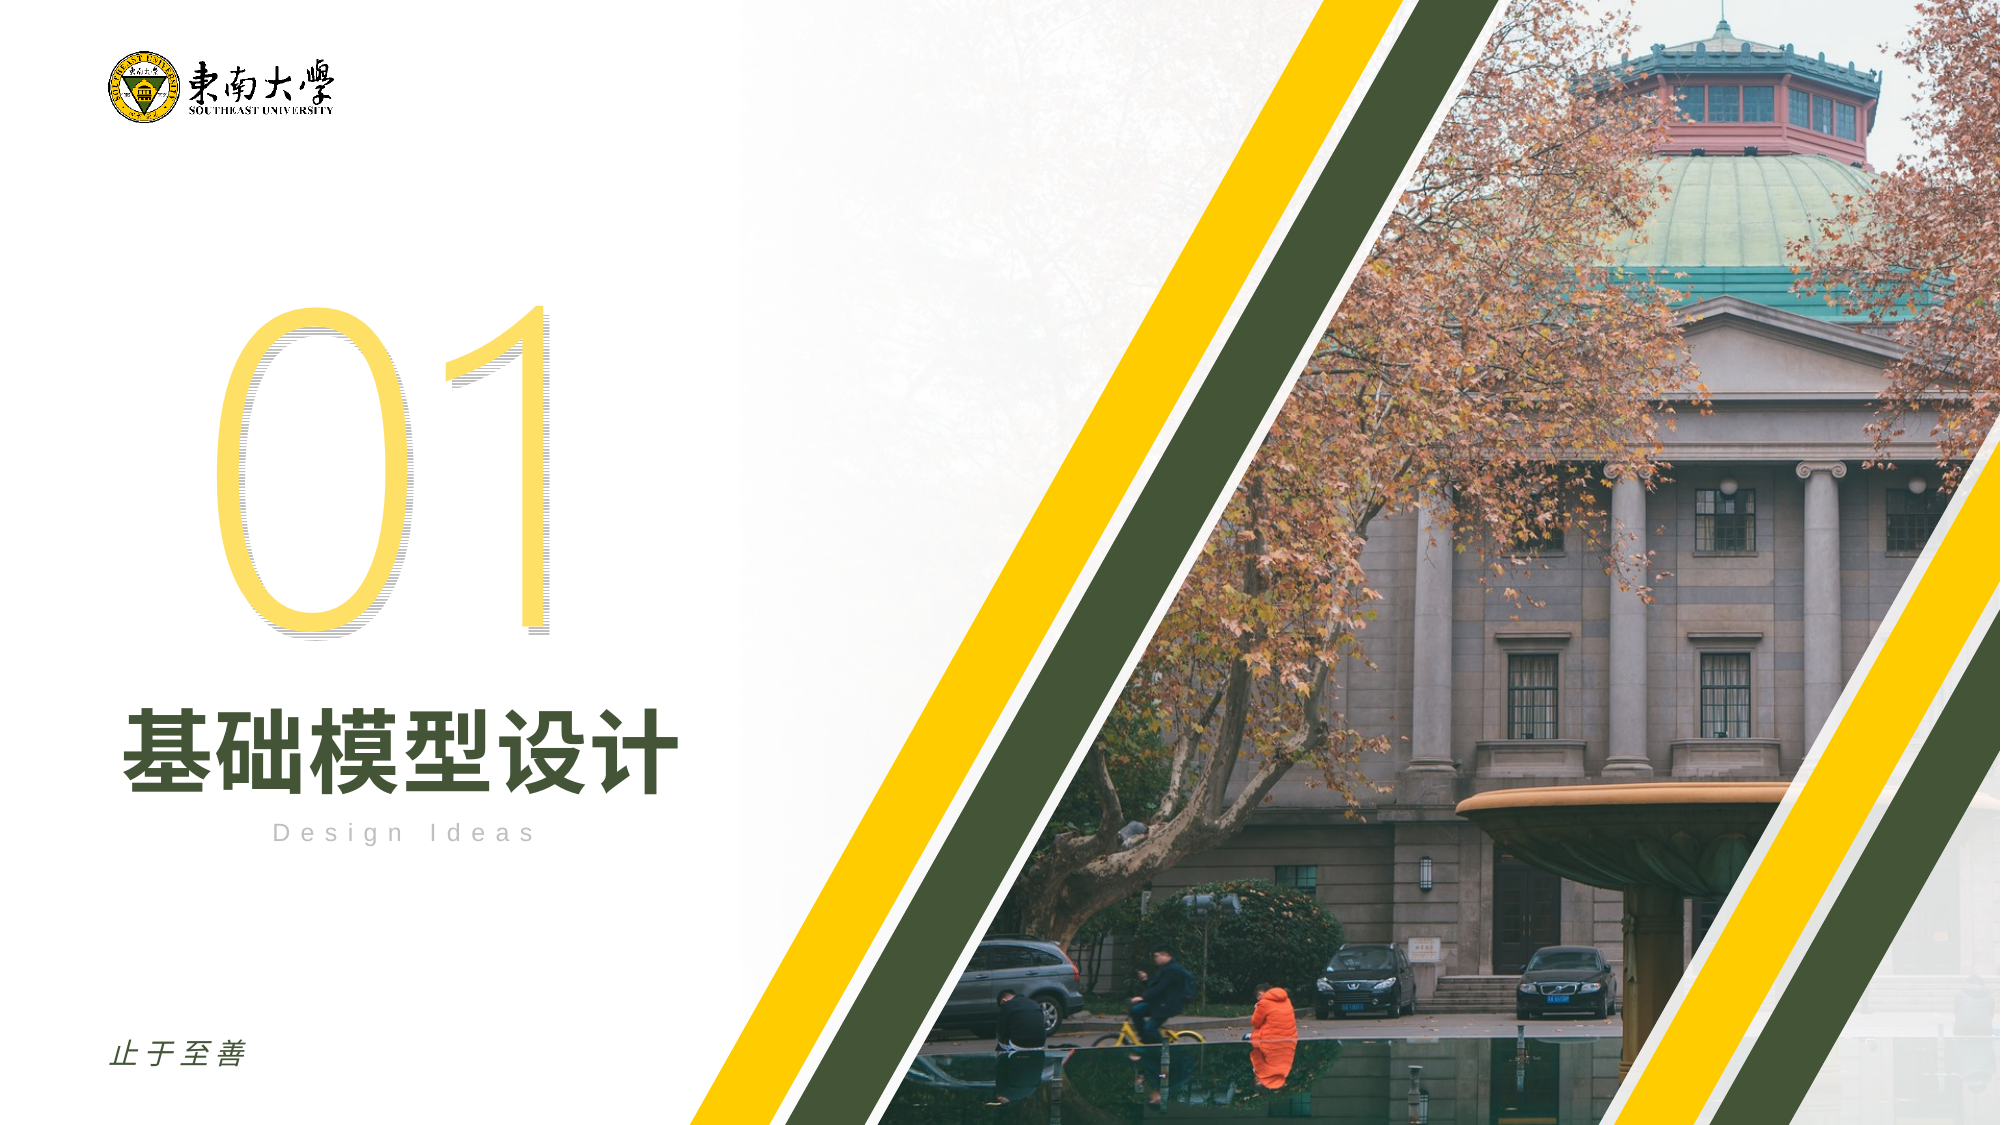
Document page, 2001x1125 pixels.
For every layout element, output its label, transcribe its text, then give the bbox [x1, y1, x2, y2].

picture [108, 51, 334, 123]
picture [877, 0, 2000, 1125]
list Design Ideas [0, 796, 806, 867]
slide_number 止于至善 [108, 1022, 657, 1083]
picture [148, 220, 637, 747]
list 基础模型设计 [0, 687, 850, 807]
